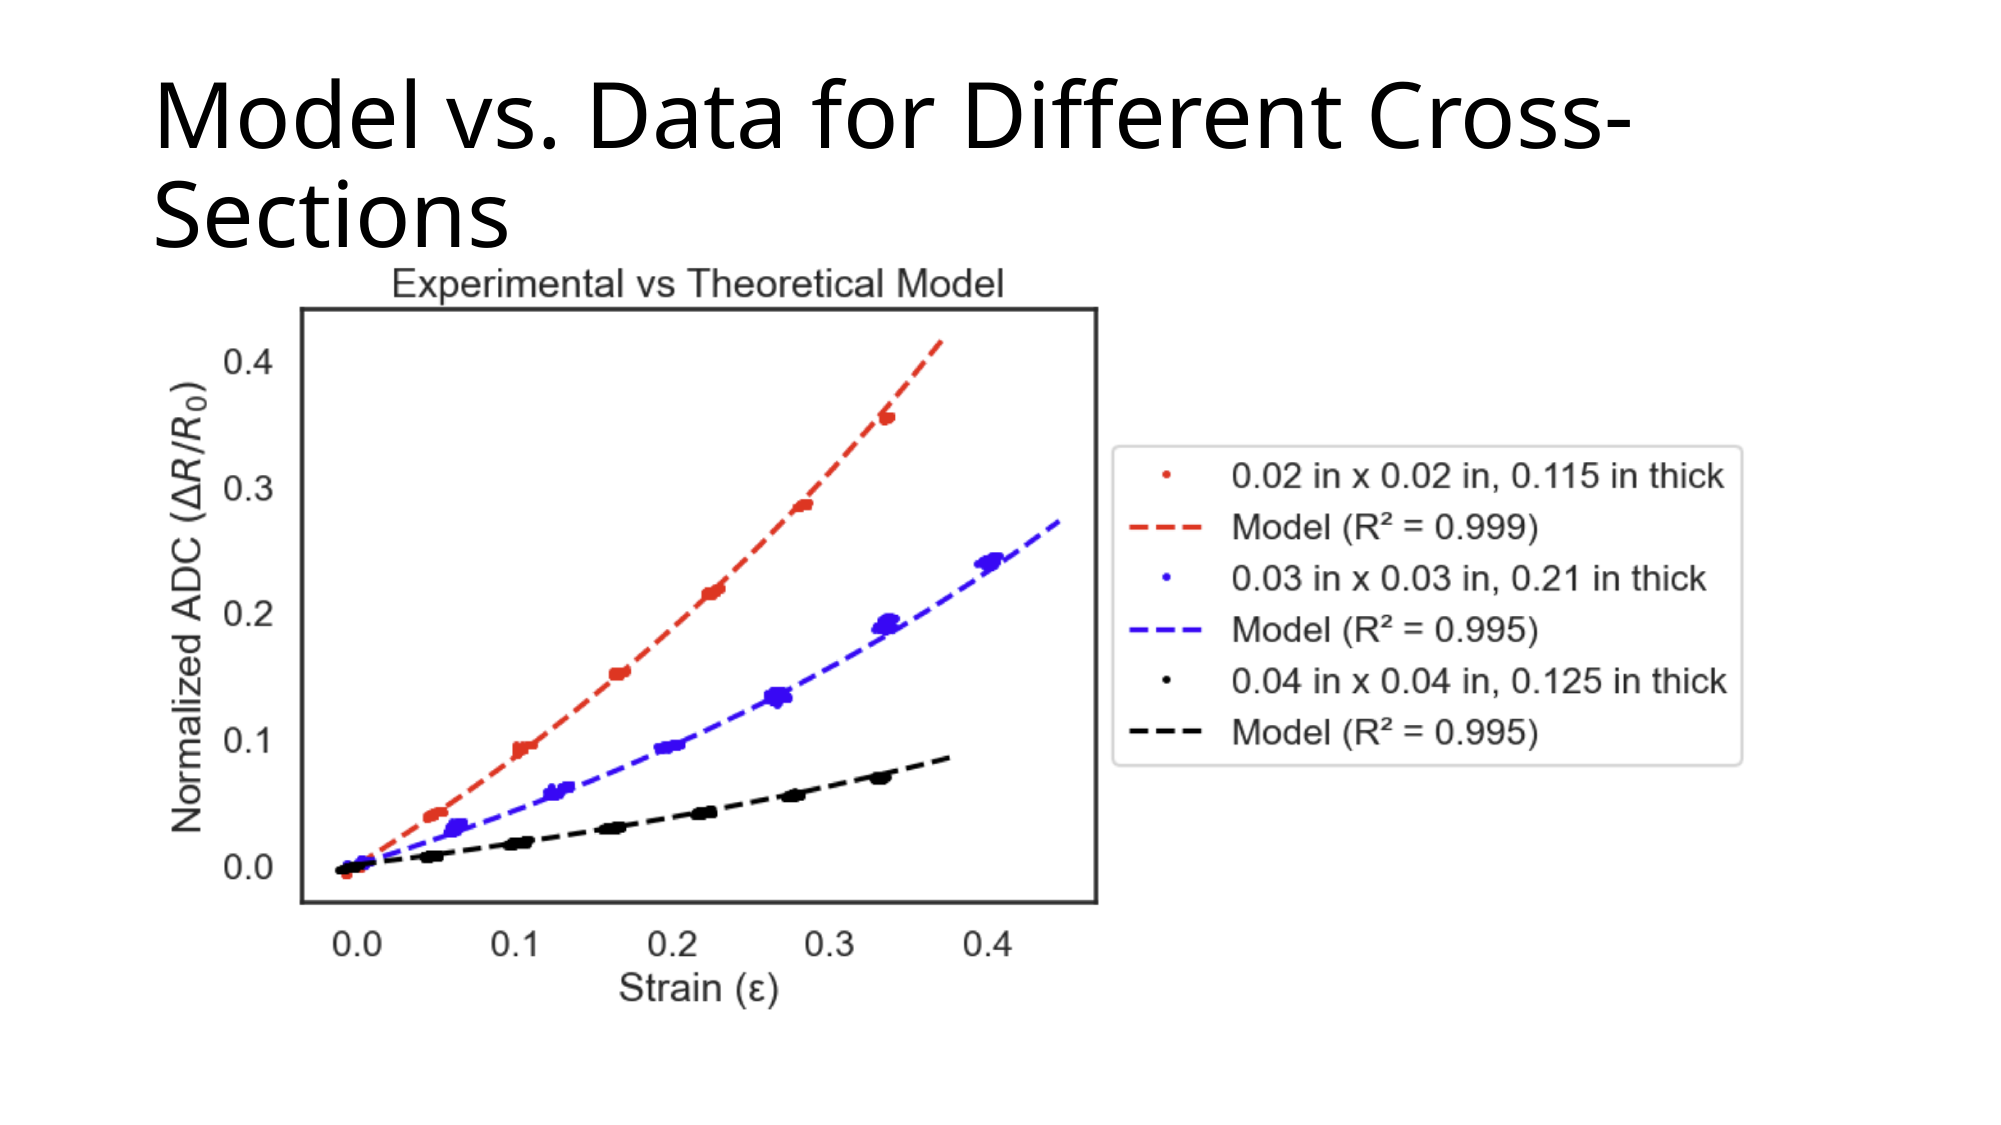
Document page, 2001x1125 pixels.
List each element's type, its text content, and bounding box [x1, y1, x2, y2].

title Model vs. Data for Different Cross-Sections [137, 59, 1863, 278]
picture [122, 254, 1819, 1029]
